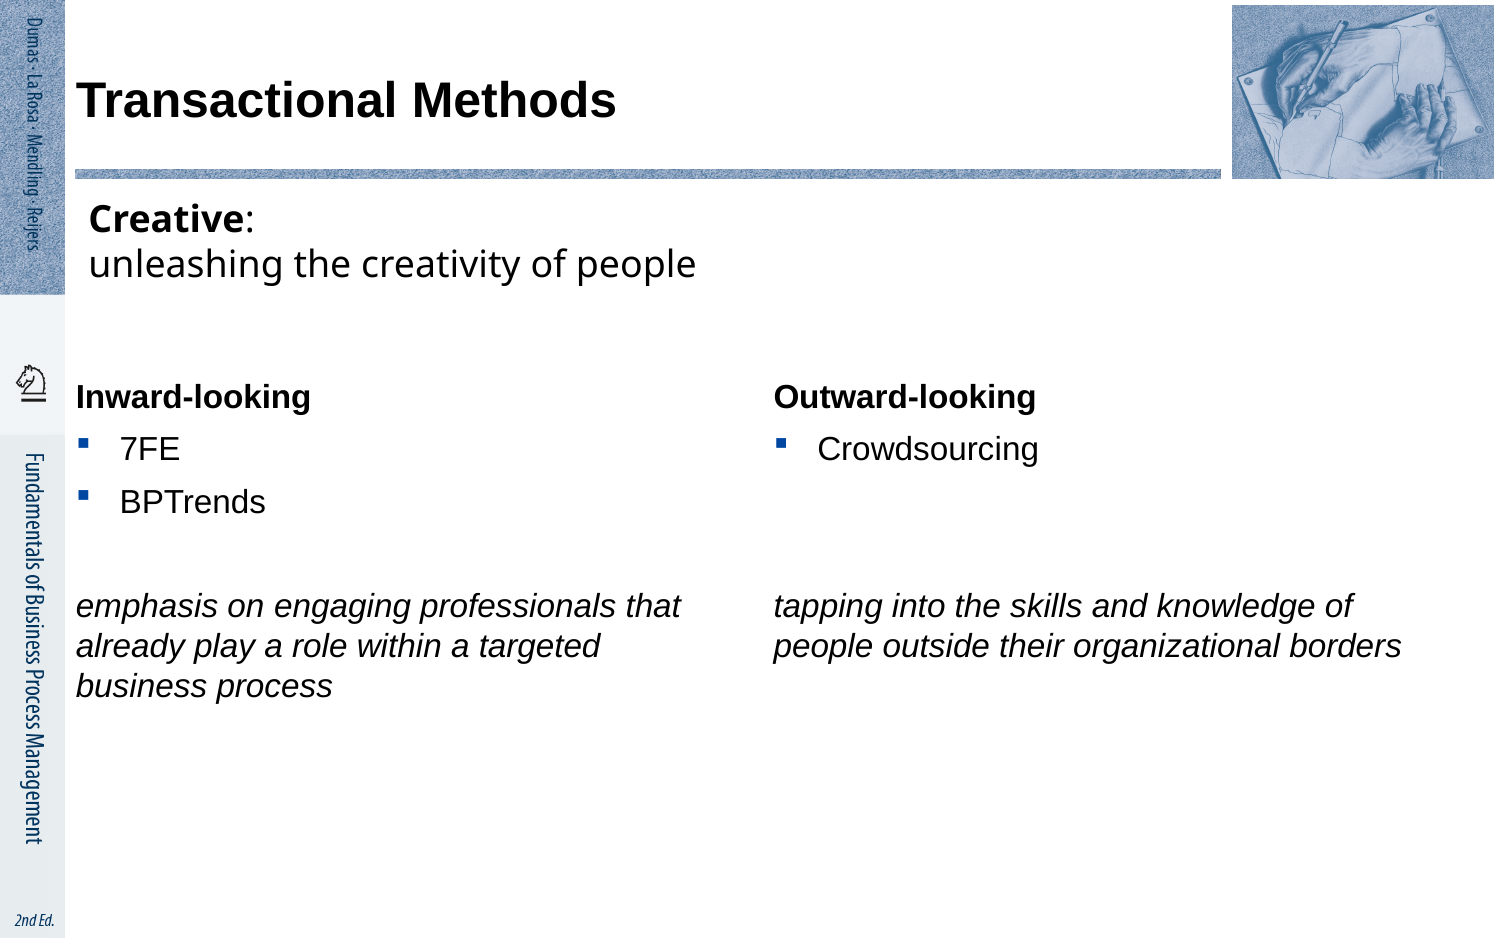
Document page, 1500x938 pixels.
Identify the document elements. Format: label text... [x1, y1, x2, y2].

picture [1232, 5, 1494, 179]
list Inward-looking 7FE BPTrends emphasis on engaging professionals that already play a role within a targeted business process [75, 338, 726, 938]
picture [75, 169, 1221, 179]
text_box Creative: unleashing the creativity of people [73, 187, 1500, 338]
title Transactional Methods [75, 22, 1198, 172]
list Outward-looking Crowdsourcing tapping into the skills and knowledge of people outside their organizational borders [773, 338, 1424, 938]
picture [0, 0, 65, 938]
